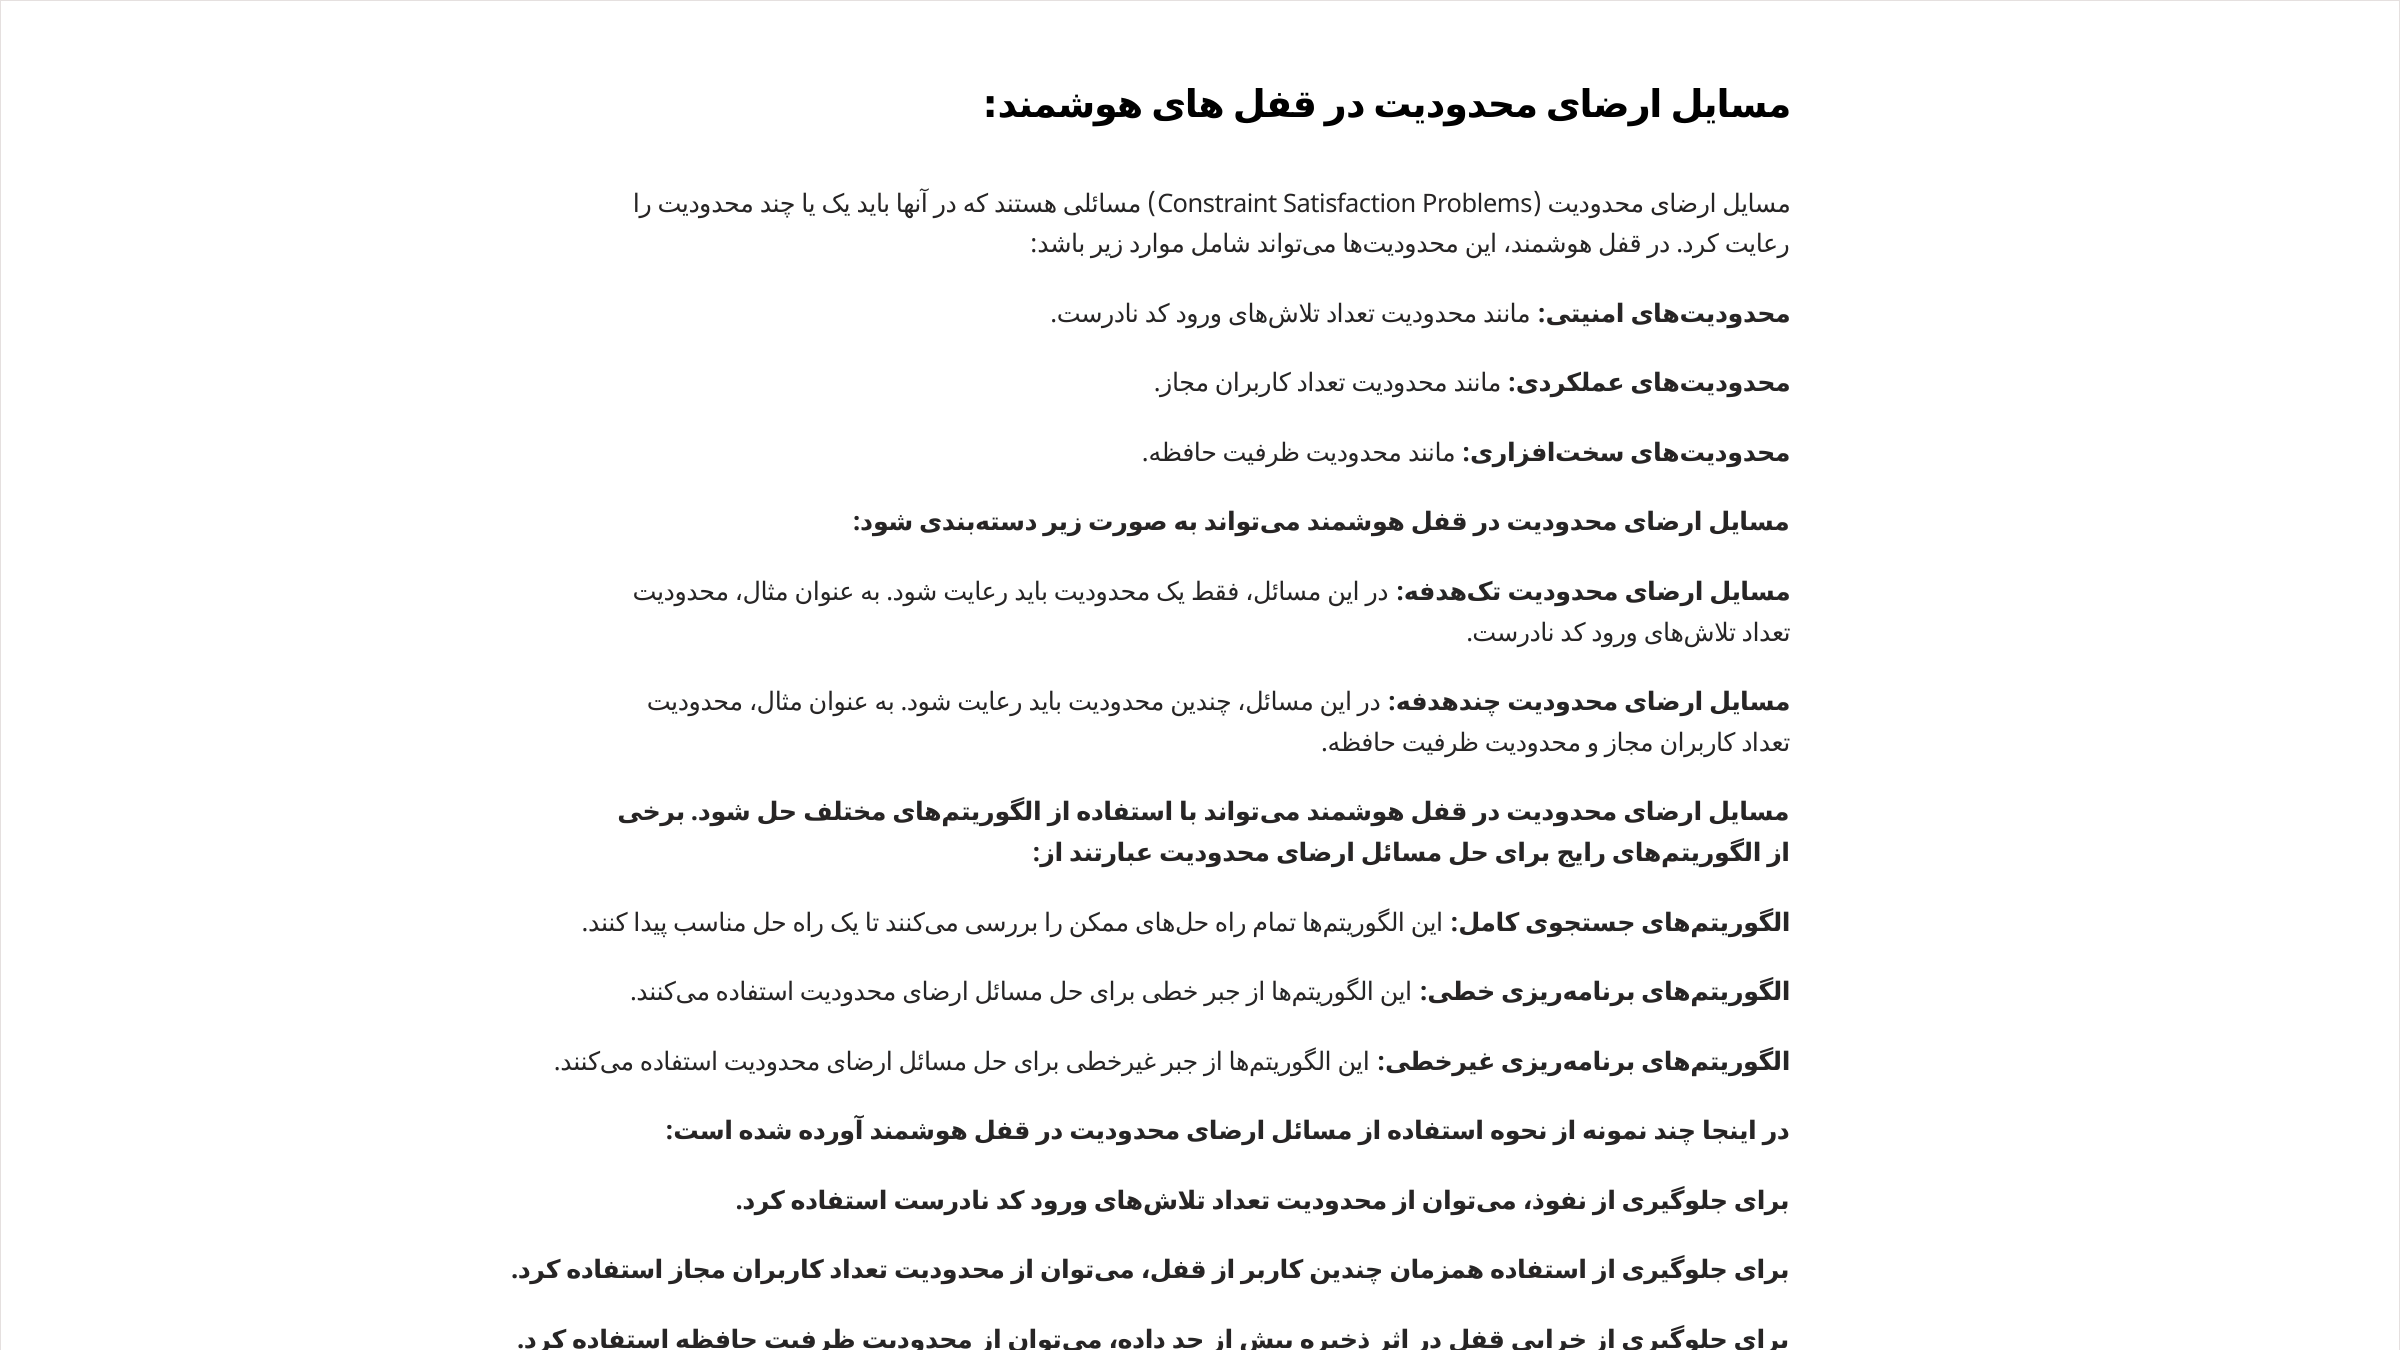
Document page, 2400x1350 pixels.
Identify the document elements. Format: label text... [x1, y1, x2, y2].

text_box برای جلوگیری از نفوذ، می‌توان از محدودیت تعداد تلاش‌های ورود کد نادرست استفاده کرد. [593, 1166, 1806, 1207]
text_box الگوریتم‌های برنامه‌ریزی غیرخطی: این الگوریتم‌ها از جبر غیرخطی برای حل مسائل ارضای محدودیت استفاده می‌کنند. [593, 1027, 1806, 1068]
text_box برای جلوگیری از خرابی قفل در اثر ذخیره بیش از حد داده، می‌توان از محدودیت ظرفیت حافظه استفاده کرد. [593, 1305, 1806, 1346]
text_box مسایل ارضای محدودیت در قفل های هوشمند: [1157, 70, 1806, 118]
text_box محدودیت‌های عملکردی: مانند محدودیت تعداد کاربران مجاز. [593, 348, 1806, 390]
text_box محدودیت‌های سخت‌افزاری: مانند محدودیت ظرفیت حافظه. [593, 418, 1806, 460]
text_box الگوریتم‌های برنامه‌ریزی خطی: این الگوریتم‌ها از جبر خطی برای حل مسائل ارضای محدودیت استفاده می‌کنند. [593, 957, 1806, 999]
text_box الگوریتم‌های جستجوی کامل: این الگوریتم‌ها تمام راه حل‌های ممکن را بررسی می‌کنند تا یک راه حل مناسب پیدا کنند. [593, 888, 1806, 929]
text_box مسایل ارضای محدودیت (Constraint Satisfaction Problems) مسائلی هستند که در آنها باید یک یا چند محدودیت را رعایت کرد. در قفل هوشمند، این محدودیت‌ها می‌تواند شامل موارد زیر باشد: [593, 168, 1806, 251]
text_box در اینجا چند نمونه از نحوه استفاده از مسائل ارضای محدودیت در قفل هوشمند آورده شده است: [593, 1096, 1806, 1138]
text_box مسایل ارضای محدودیت در قفل هوشمند می‌تواند به صورت زیر دسته‌بندی شود: [593, 487, 1806, 529]
text_box مسایل ارضای محدودیت در قفل هوشمند می‌تواند با استفاده از الگوریتم‌های مختلف حل شود. برخی از الگوریتم‌های رایج برای حل مسائل ارضای محدودیت عبارتند از: [593, 777, 1806, 860]
text_box برای جلوگیری از استفاده همزمان چندین کاربر از قفل، می‌توان از محدودیت تعداد کاربران مجاز استفاده کرد. [593, 1235, 1806, 1277]
text_box [0, 0, 2400, 1350]
text_box مسایل ارضای محدودیت تک‌هدفه: در این مسائل، فقط یک محدودیت باید رعایت شود. به عنوان مثال، محدودیت تعداد تلاش‌های ورود کد نادرست. [593, 557, 1806, 639]
text_box مسایل ارضای محدودیت چندهدفه: در این مسائل، چندین محدودیت باید رعایت شود. به عنوان مثال، محدودیت تعداد کاربران مجاز و محدودیت ظرفیت حافظه. [593, 667, 1806, 750]
text_box محدودیت‌های امنیتی: مانند محدودیت تعداد تلاش‌های ورود کد نادرست. [593, 279, 1806, 321]
